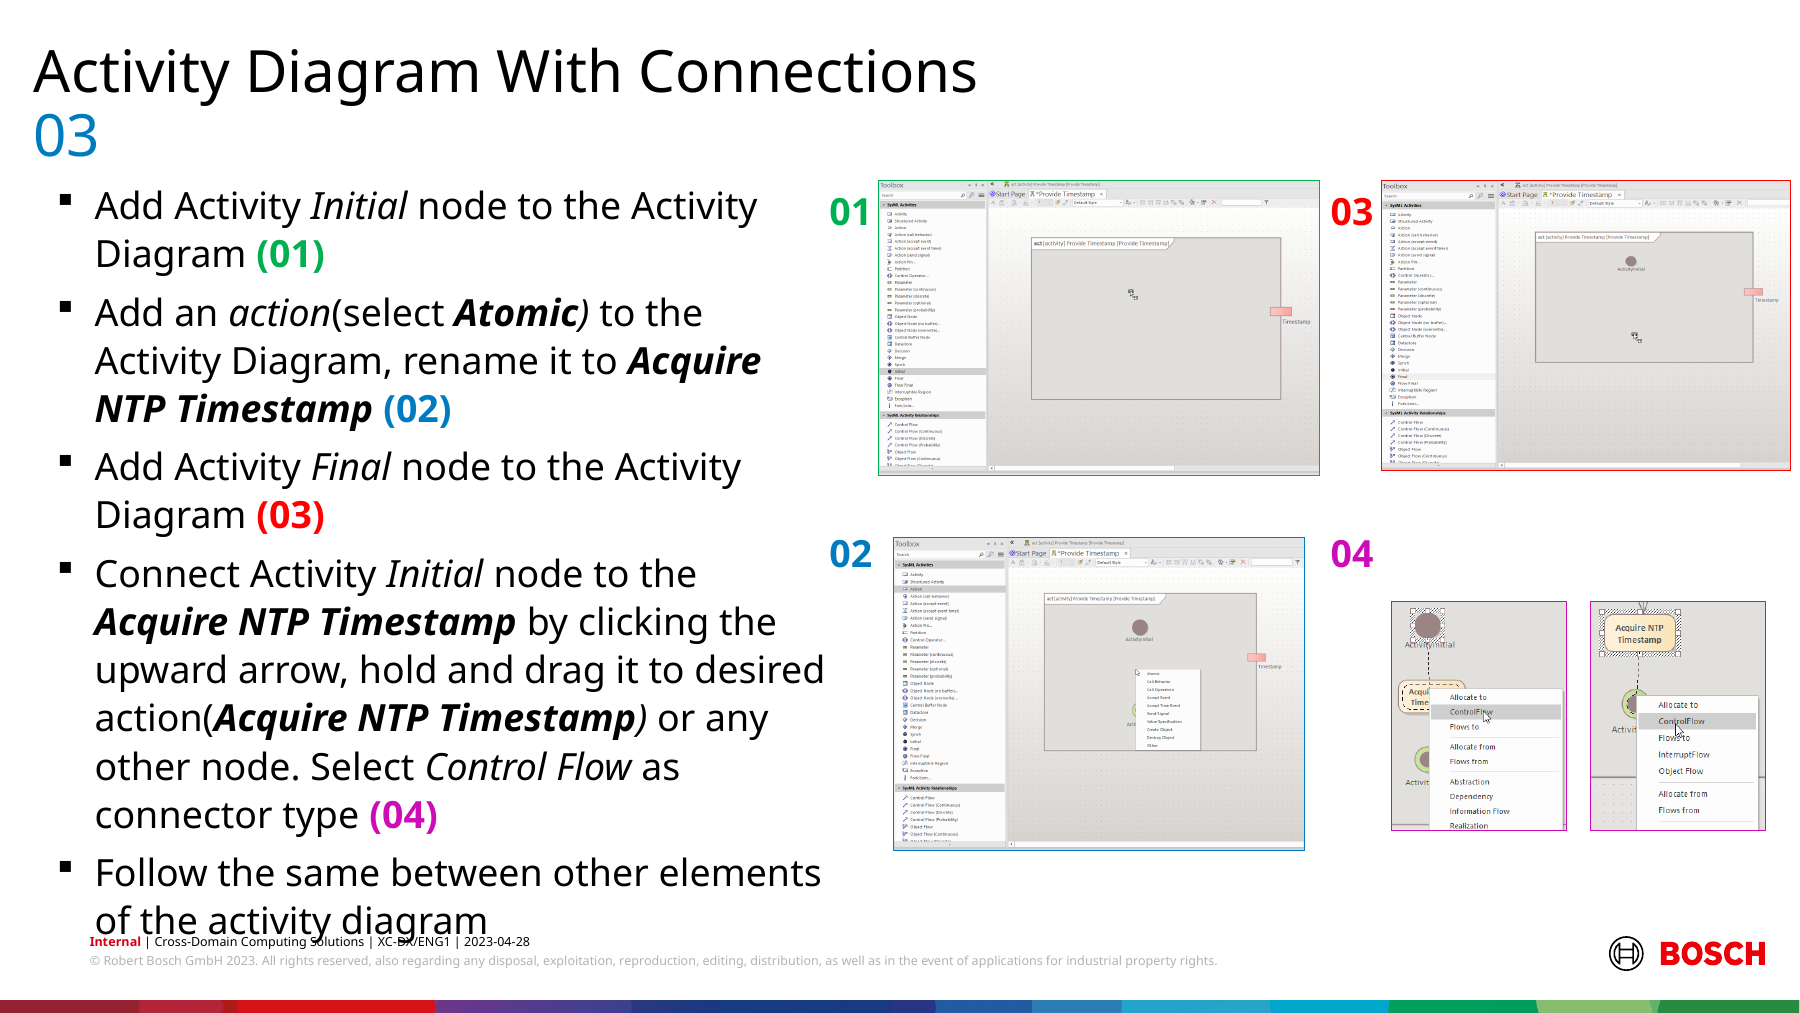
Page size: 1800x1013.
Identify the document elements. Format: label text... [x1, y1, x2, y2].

picture [1391, 601, 1567, 831]
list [878, 180, 1320, 476]
list Add Activity Initial node to the Activity Diagram (01) Add an action(select Atomic) to the Activity Diagram, rename it to Acquire NTP Timestamp (02) Add Activity Final node to the Activity Diagram (03) Connect Activity Initial node to the Acquire NTP Timestamp by clicking the upward arrow, hold and drag it to desired action(Acquire NTP Timestamp) or any other node. Select Control Flow as connector type (04) Follow the same between other elements of the activity diagram [56, 178, 835, 934]
picture [1388, 1000, 1800, 1013]
picture [893, 537, 1305, 851]
picture [0, 1000, 1270, 1013]
text_box 02 [807, 520, 895, 584]
picture [1381, 180, 1791, 471]
text_box 04 [1308, 522, 1396, 582]
title 03 [33, 106, 1766, 171]
text_box 01 [807, 178, 895, 243]
list Activity Diagram With Connections [33, 42, 1766, 106]
text_box 03 [1320, 181, 1381, 241]
picture [1590, 601, 1766, 831]
